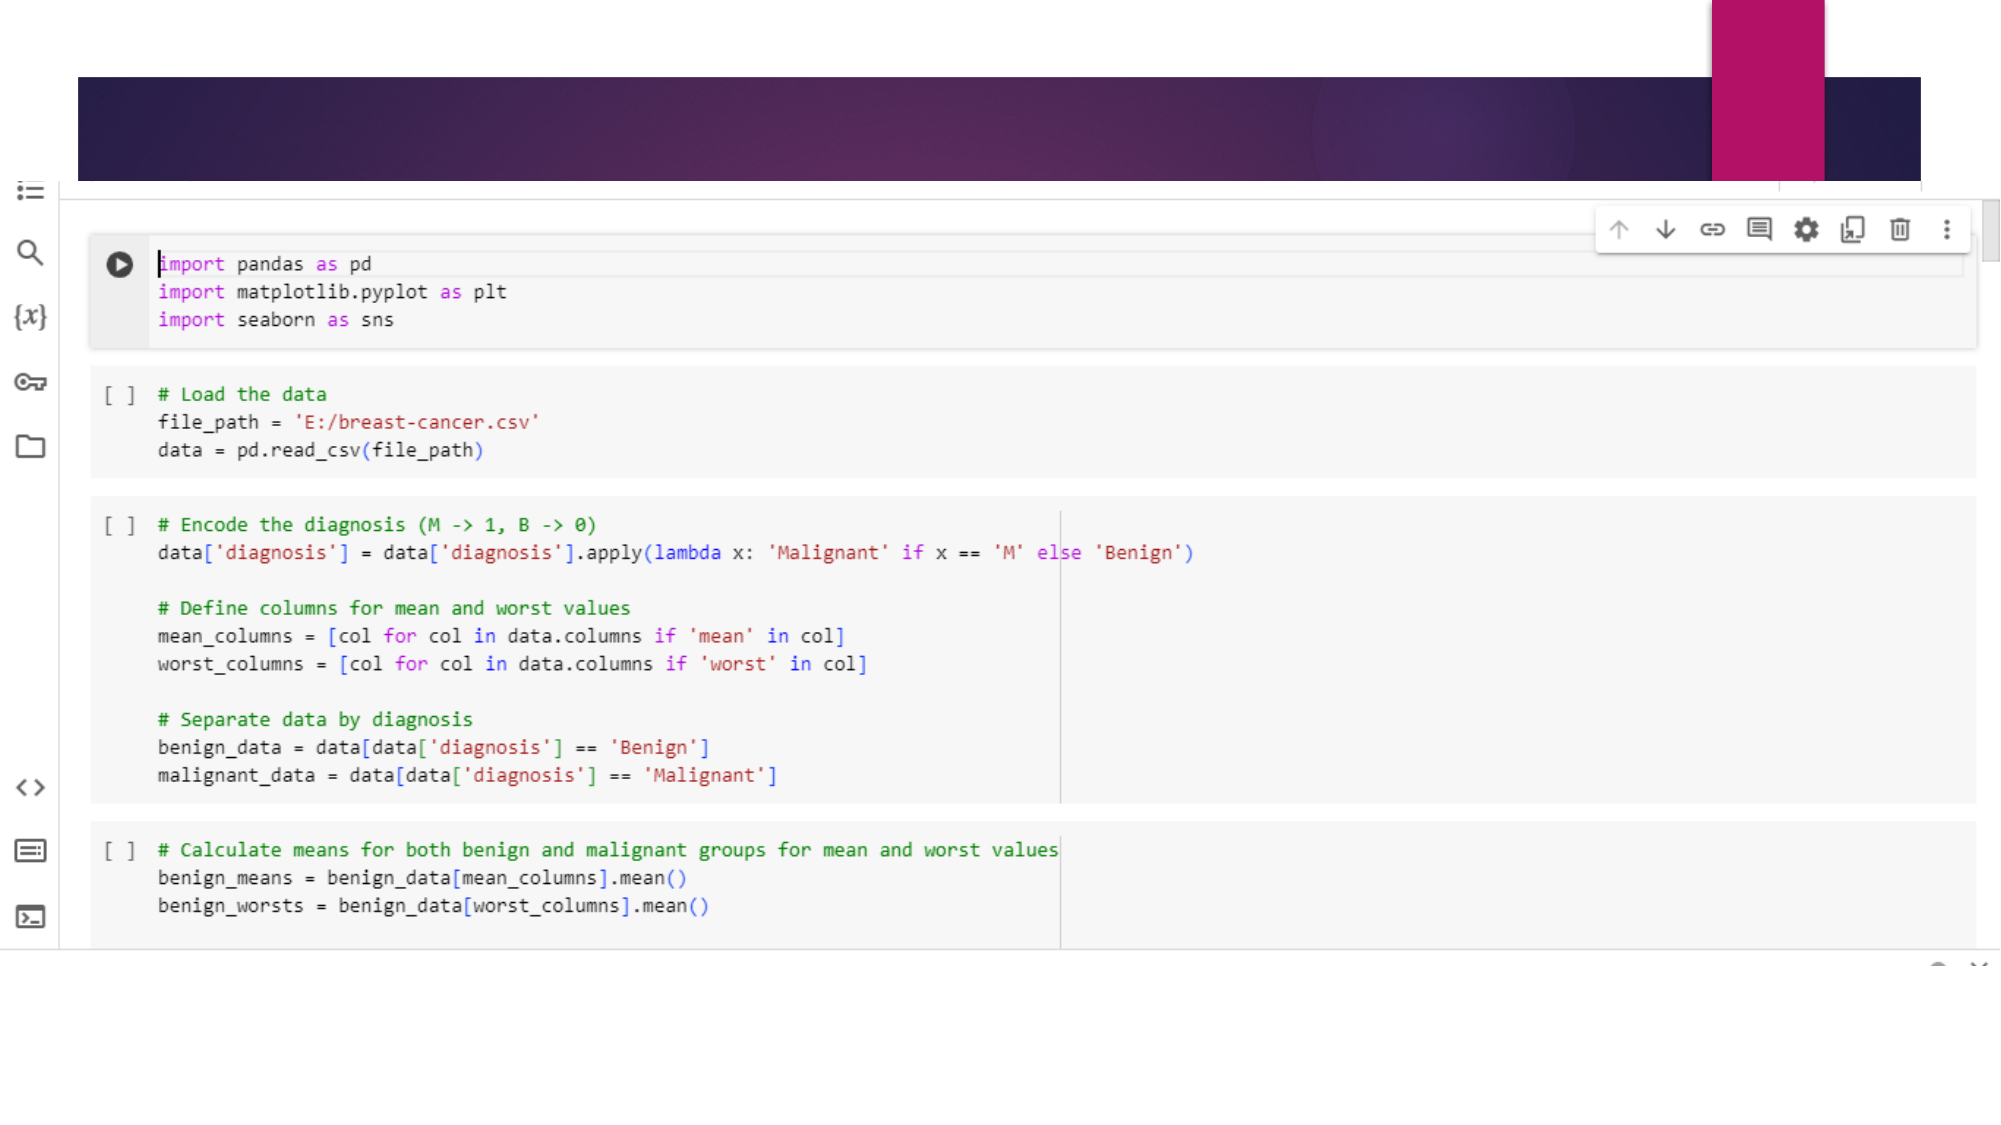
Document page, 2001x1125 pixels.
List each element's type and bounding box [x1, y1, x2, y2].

picture [0, 181, 2000, 966]
